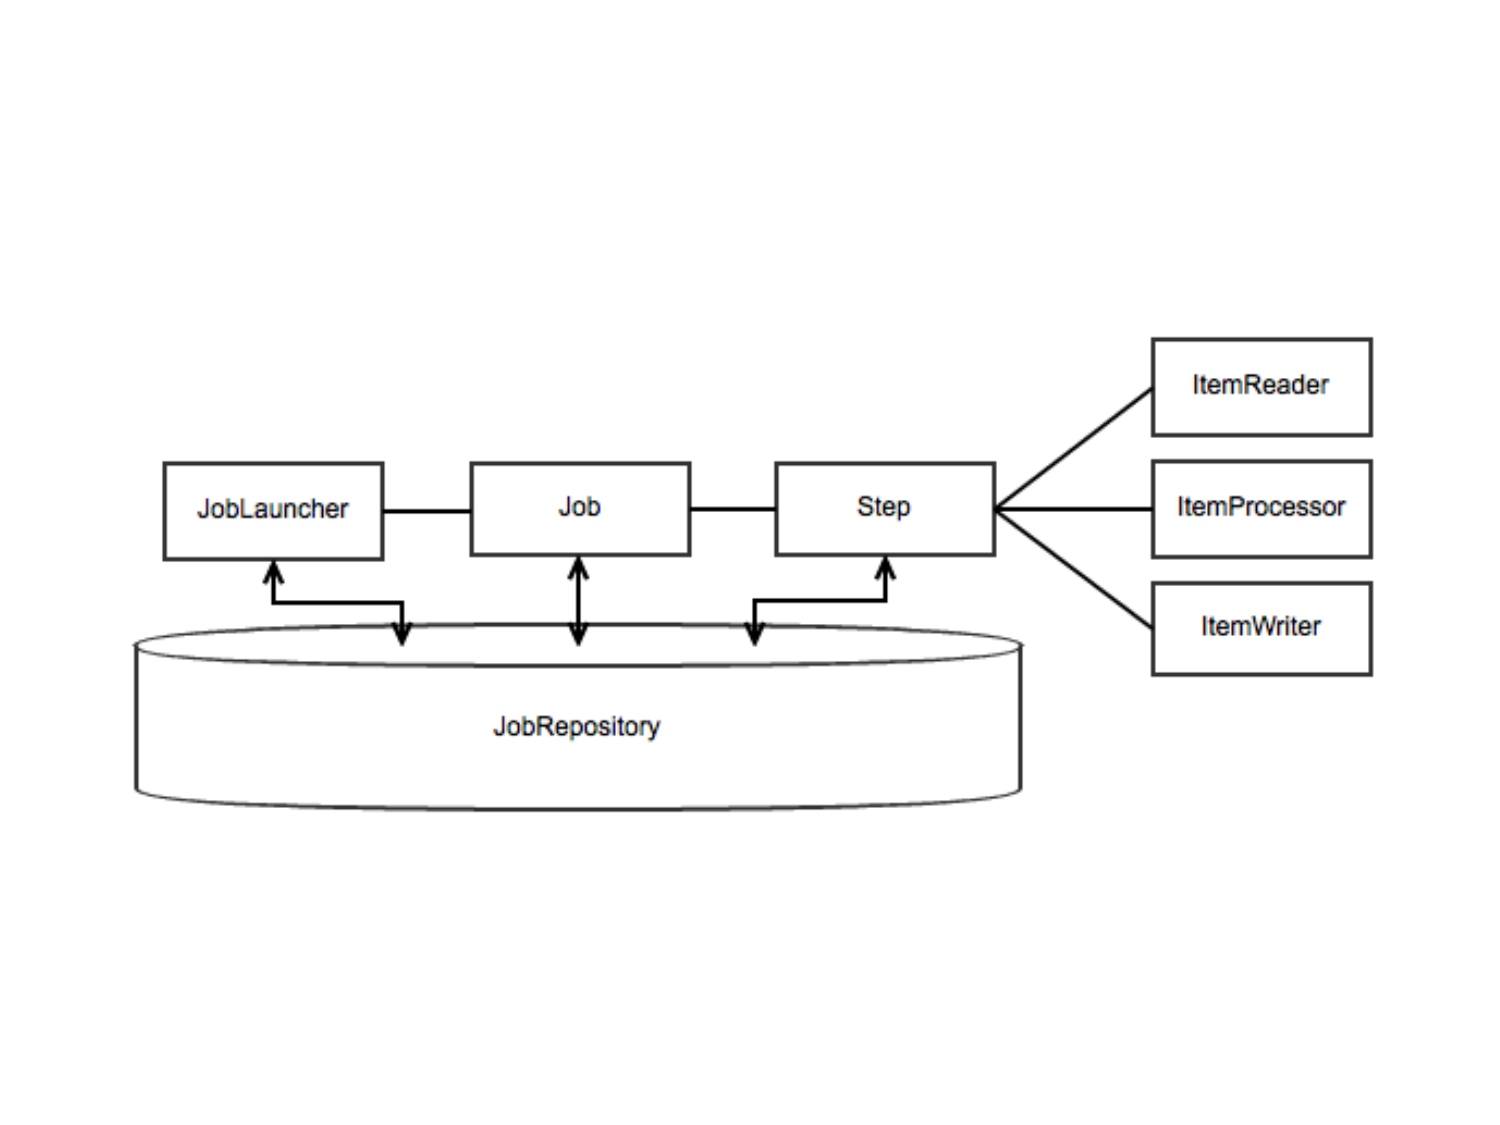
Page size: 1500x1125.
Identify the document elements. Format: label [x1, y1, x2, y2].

picture [115, 320, 1385, 834]
